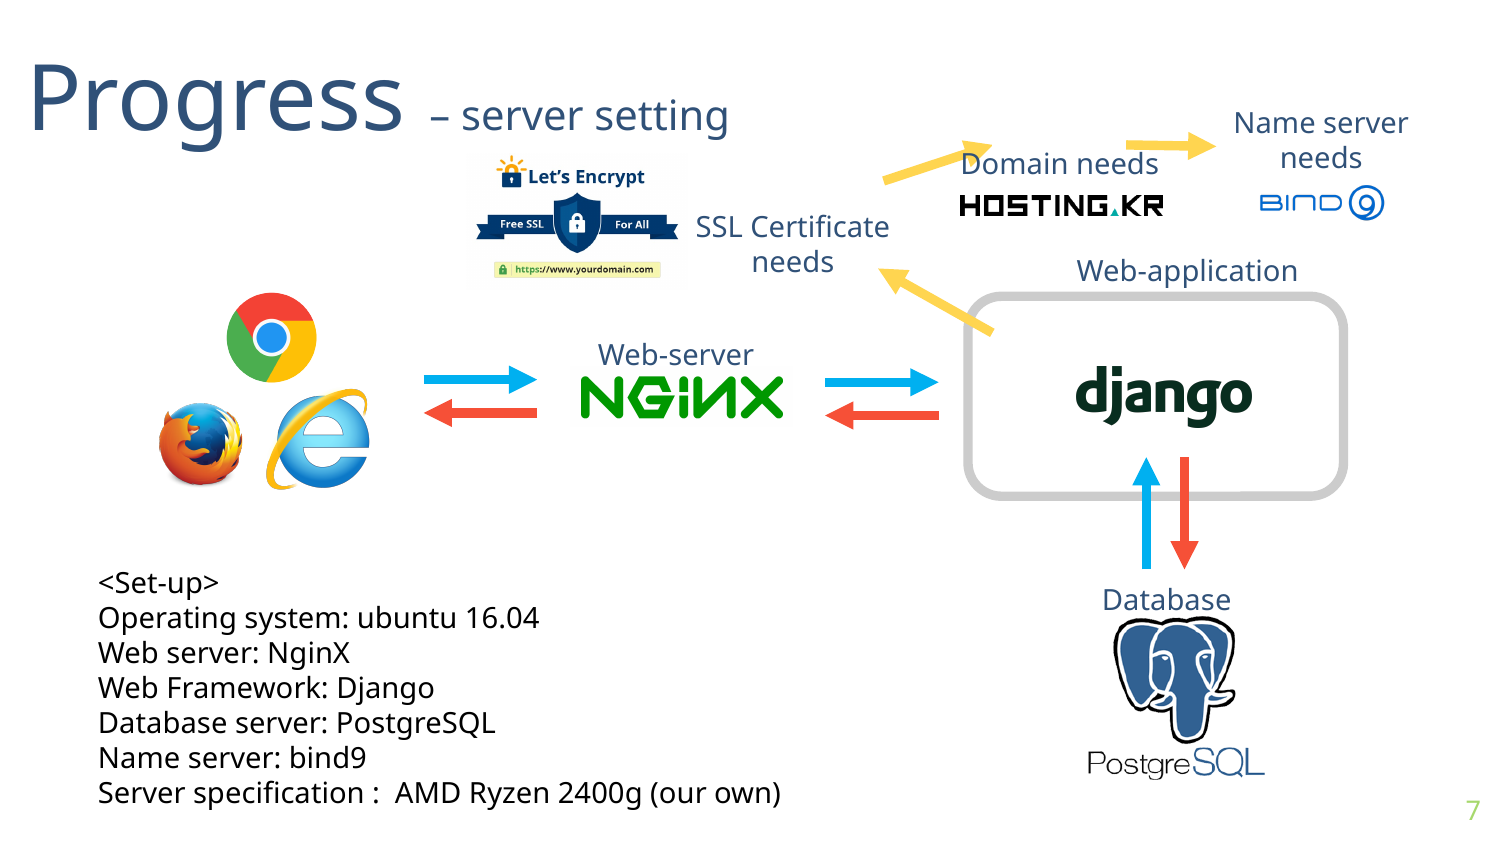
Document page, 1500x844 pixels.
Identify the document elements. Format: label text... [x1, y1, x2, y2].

picture [466, 153, 688, 290]
text_box Progress – server setting [26, 8, 1060, 150]
text_box Name server needs [1221, 75, 1422, 175]
picture [960, 195, 1163, 216]
picture [1076, 365, 1252, 428]
picture [156, 402, 246, 491]
text_box <Set-up> Operating system: ubuntu 16.04 Web server: NginX Web Framework: Django Database server: PostgreSQL Name server: bind9 Server specification : AMD Ryzen 2400g (our own) [83, 557, 1252, 844]
text_box Domain needs [998, 81, 1160, 181]
picture [1087, 616, 1266, 780]
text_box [883, 144, 994, 182]
text_box SSL Certificate needs [693, 179, 893, 279]
text_box [965, 294, 1346, 499]
picture [1244, 142, 1400, 263]
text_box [877, 268, 993, 334]
slide_number 7 [1391, 779, 1482, 844]
picture [211, 276, 373, 497]
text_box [1146, 457, 1185, 570]
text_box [423, 379, 538, 414]
text_box Web-server [597, 337, 788, 364]
picture [570, 366, 793, 427]
text_box Web-application [1076, 253, 1338, 288]
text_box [824, 381, 939, 416]
